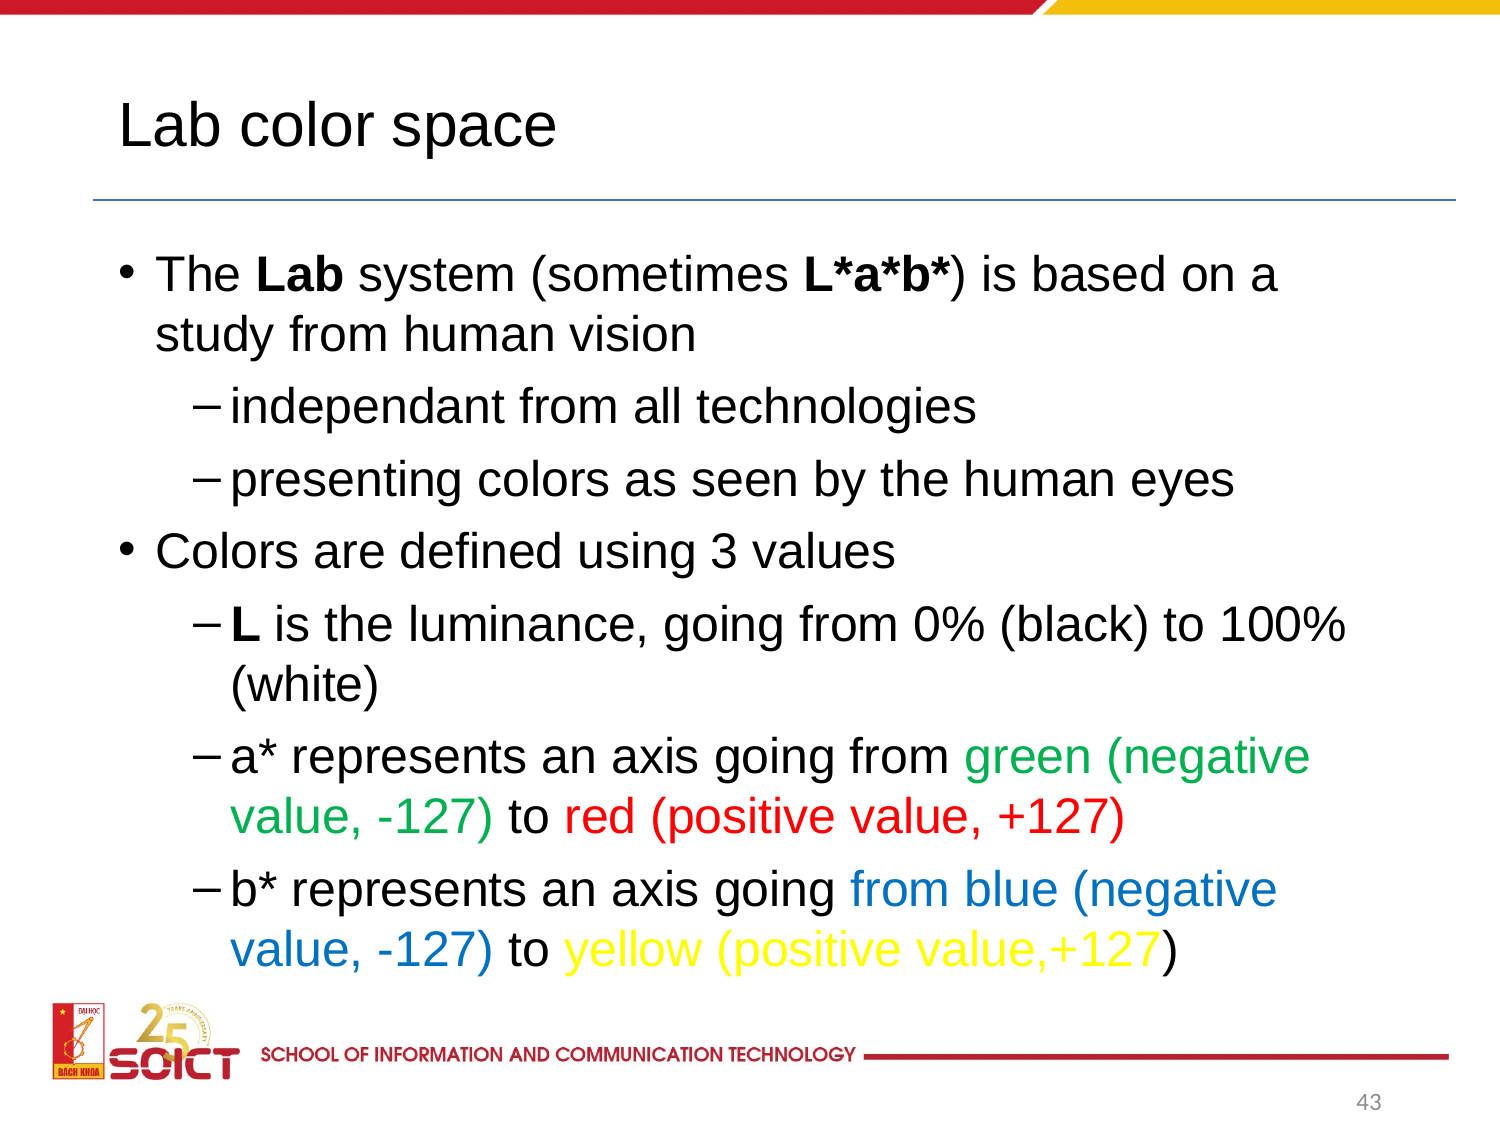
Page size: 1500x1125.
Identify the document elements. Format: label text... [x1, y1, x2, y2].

list The Lab system (sometimes L*a*b*) is based on a study from human vision independant from all technologies presenting colors as seen by the human eyes Colors are defined using 3 values L is the luminance, going from 0% (black) to 100% (white) a* represents an axis going from green (negative value, -127) to red (positive value, +127) b* represents an axis going from blue (negative value, -127) to yellow (positive value,+127) [103, 233, 1397, 1031]
slide_number 43 [1257, 1070, 1397, 1125]
picture [0, 0, 1500, 1125]
text_box [1312, 174, 1488, 338]
title Lab color space [103, 53, 1397, 199]
